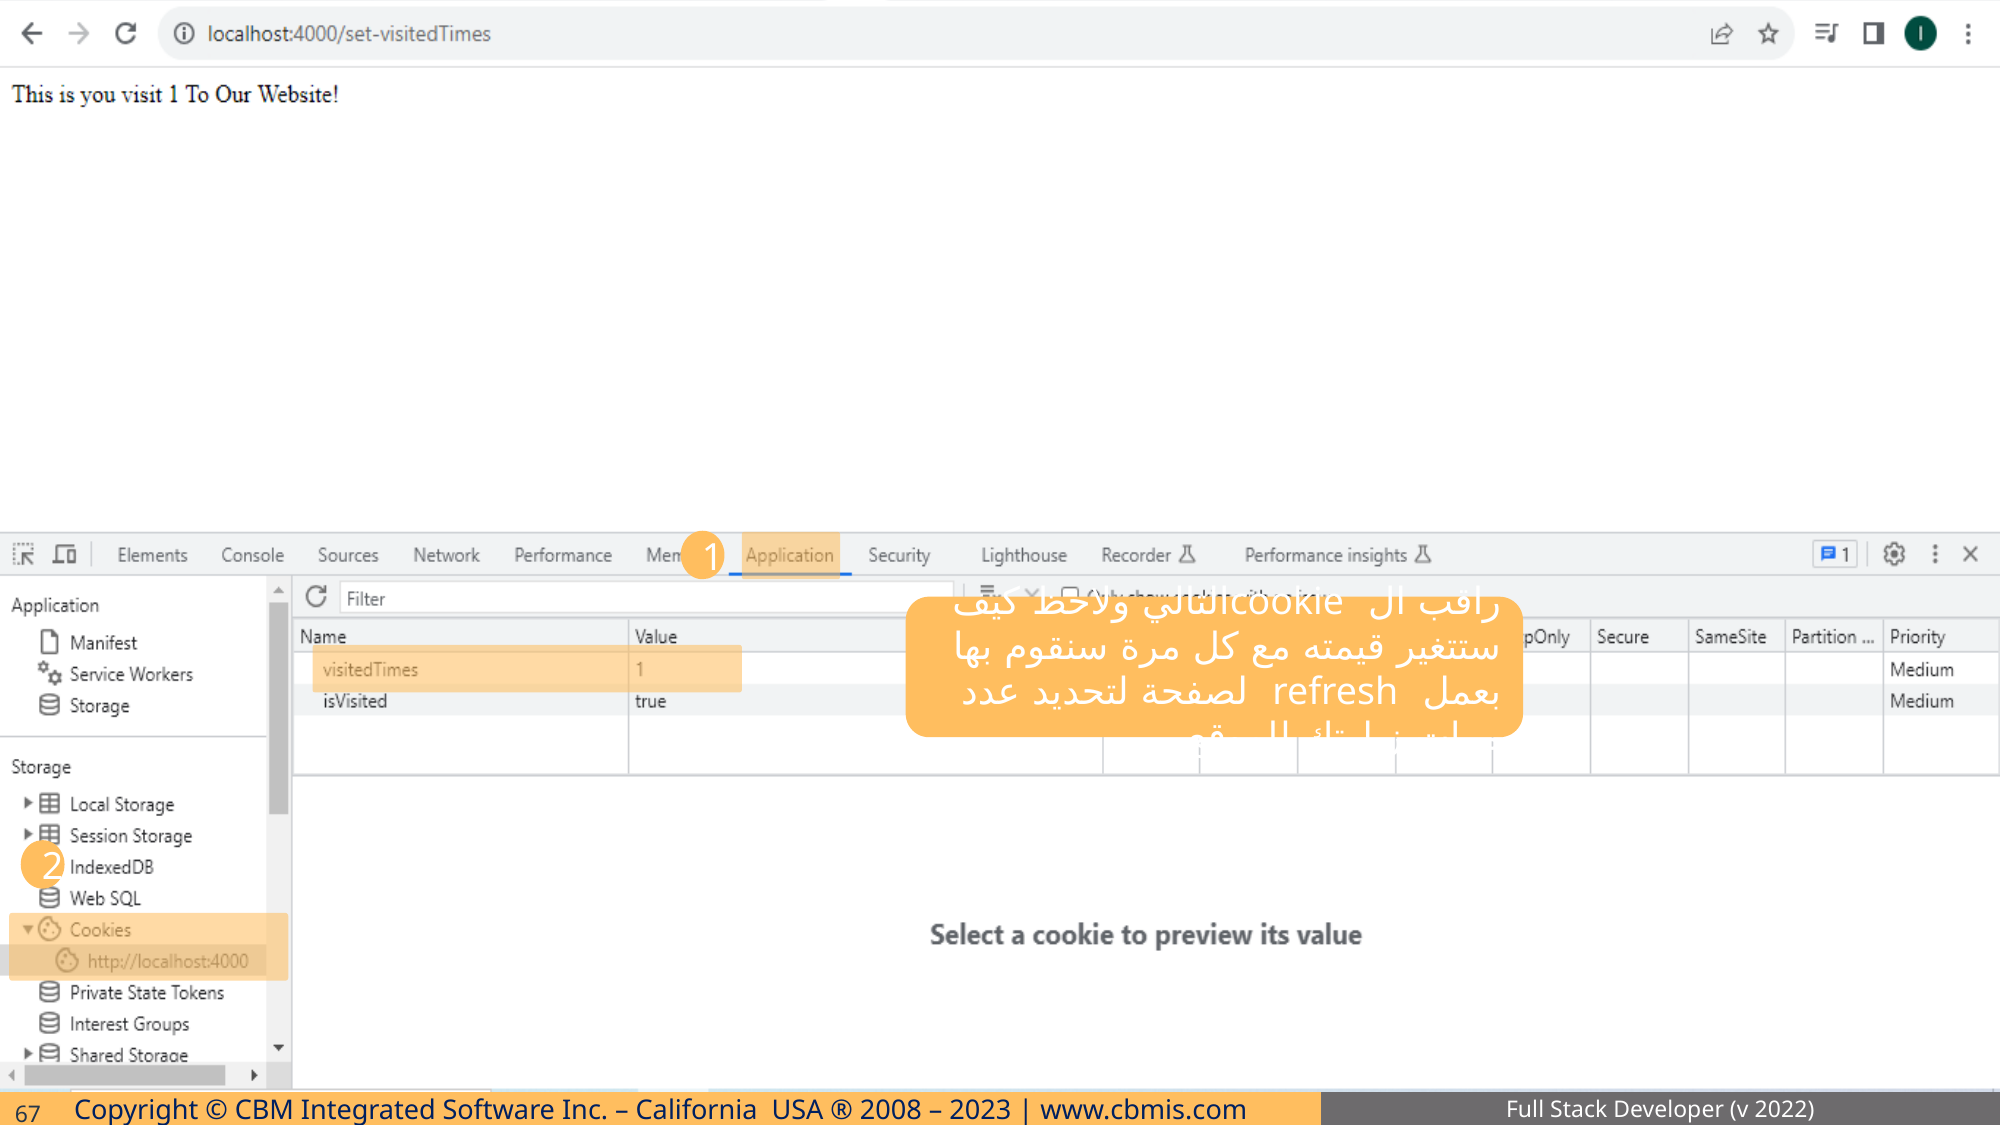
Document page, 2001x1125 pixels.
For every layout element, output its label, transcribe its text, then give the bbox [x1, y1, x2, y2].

picture [0, 0, 2000, 1092]
slide_number 67 [0, 1092, 77, 1125]
